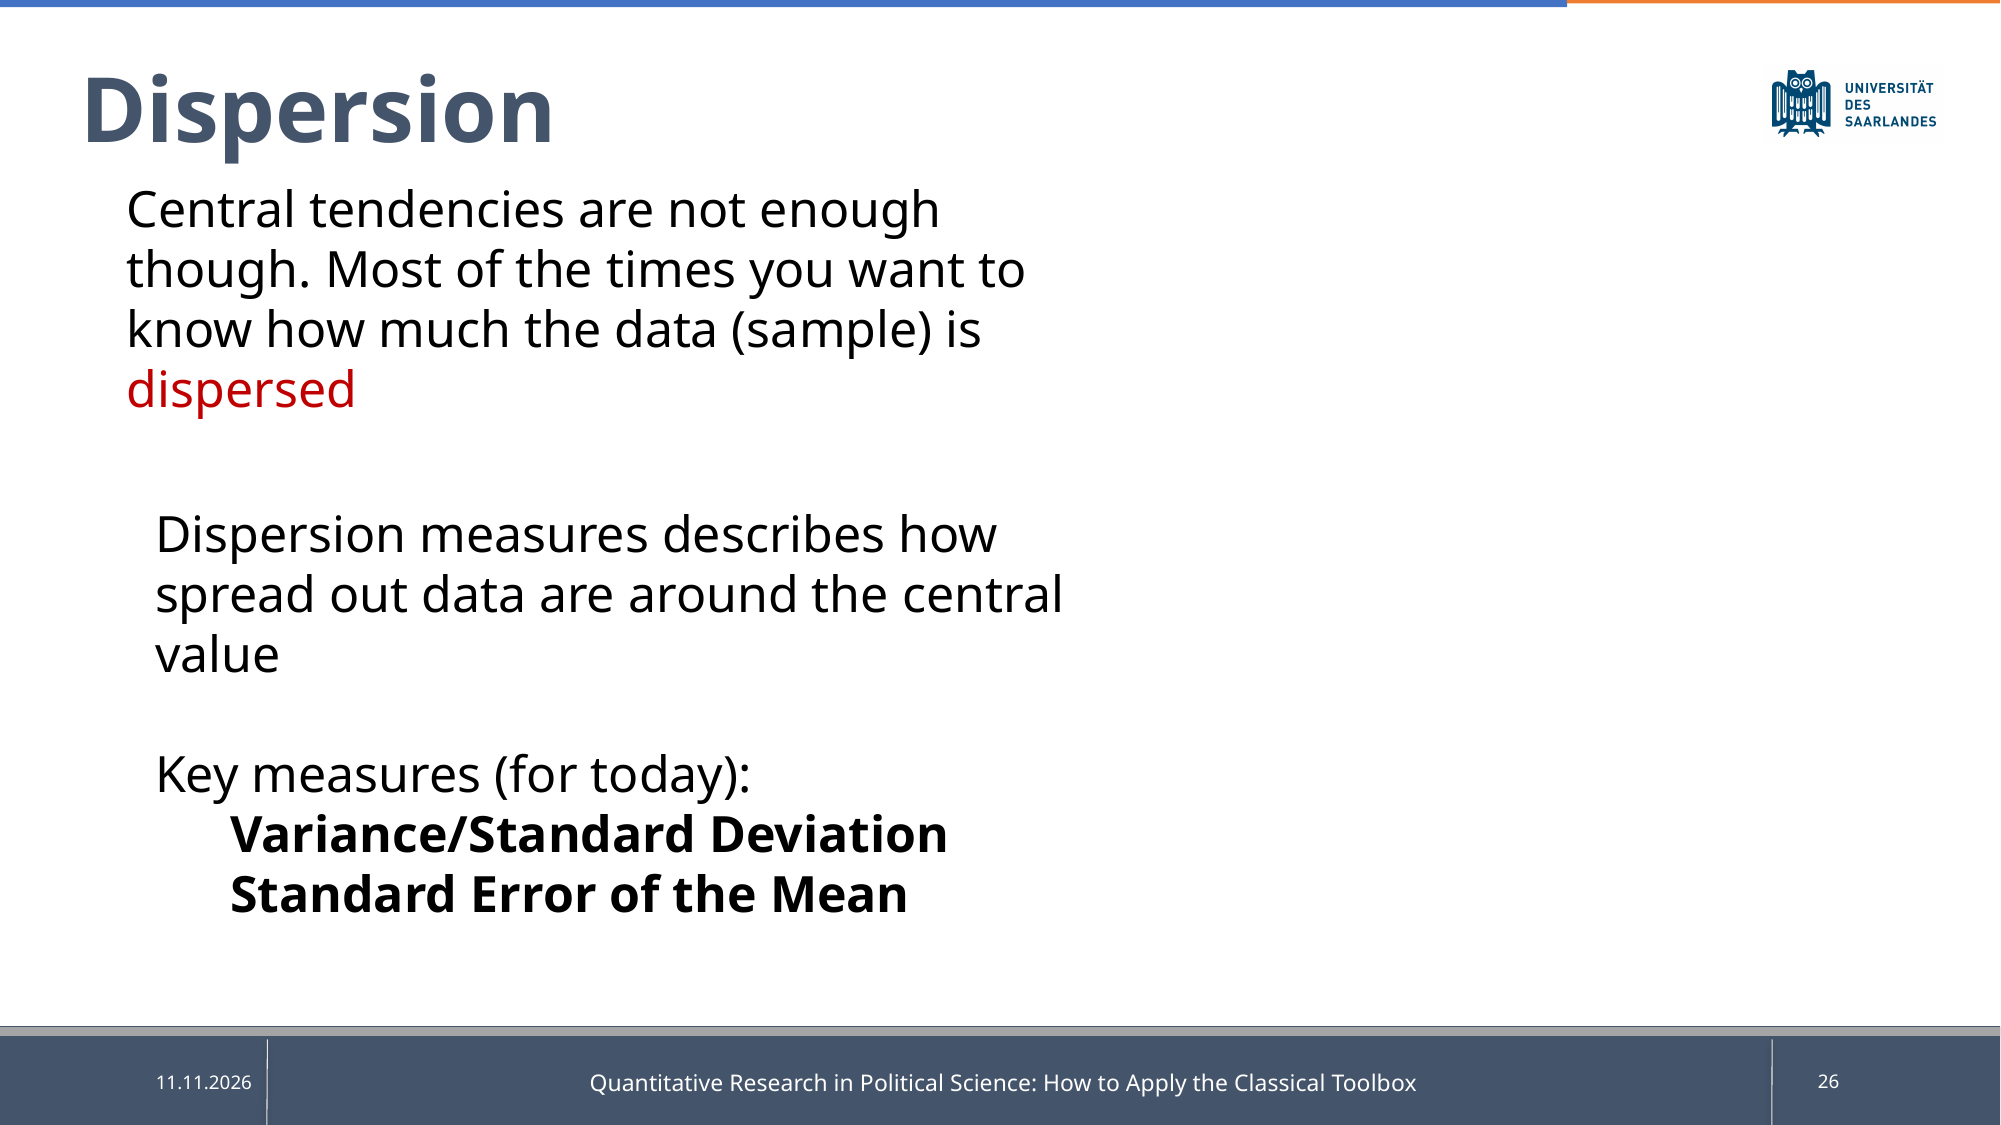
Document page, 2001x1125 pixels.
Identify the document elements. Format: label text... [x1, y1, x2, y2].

text_box Central tendencies are not enough though. Most of the times you want to know how much the data (sample) is dispersed Dispersion measures describes how spread out data are around the central value Key measures (for today): Variance/Standard Deviation Standard Error of the Mean [65, 170, 1134, 1033]
footer Quantitative Research in Political Science: How to Apply the Classical Toolbox [266, 1052, 1741, 1113]
picture [1763, 63, 1945, 144]
text_box Dispersion [65, 57, 1741, 170]
slide_number 26 [1803, 1052, 2000, 1113]
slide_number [65, 1053, 267, 1113]
